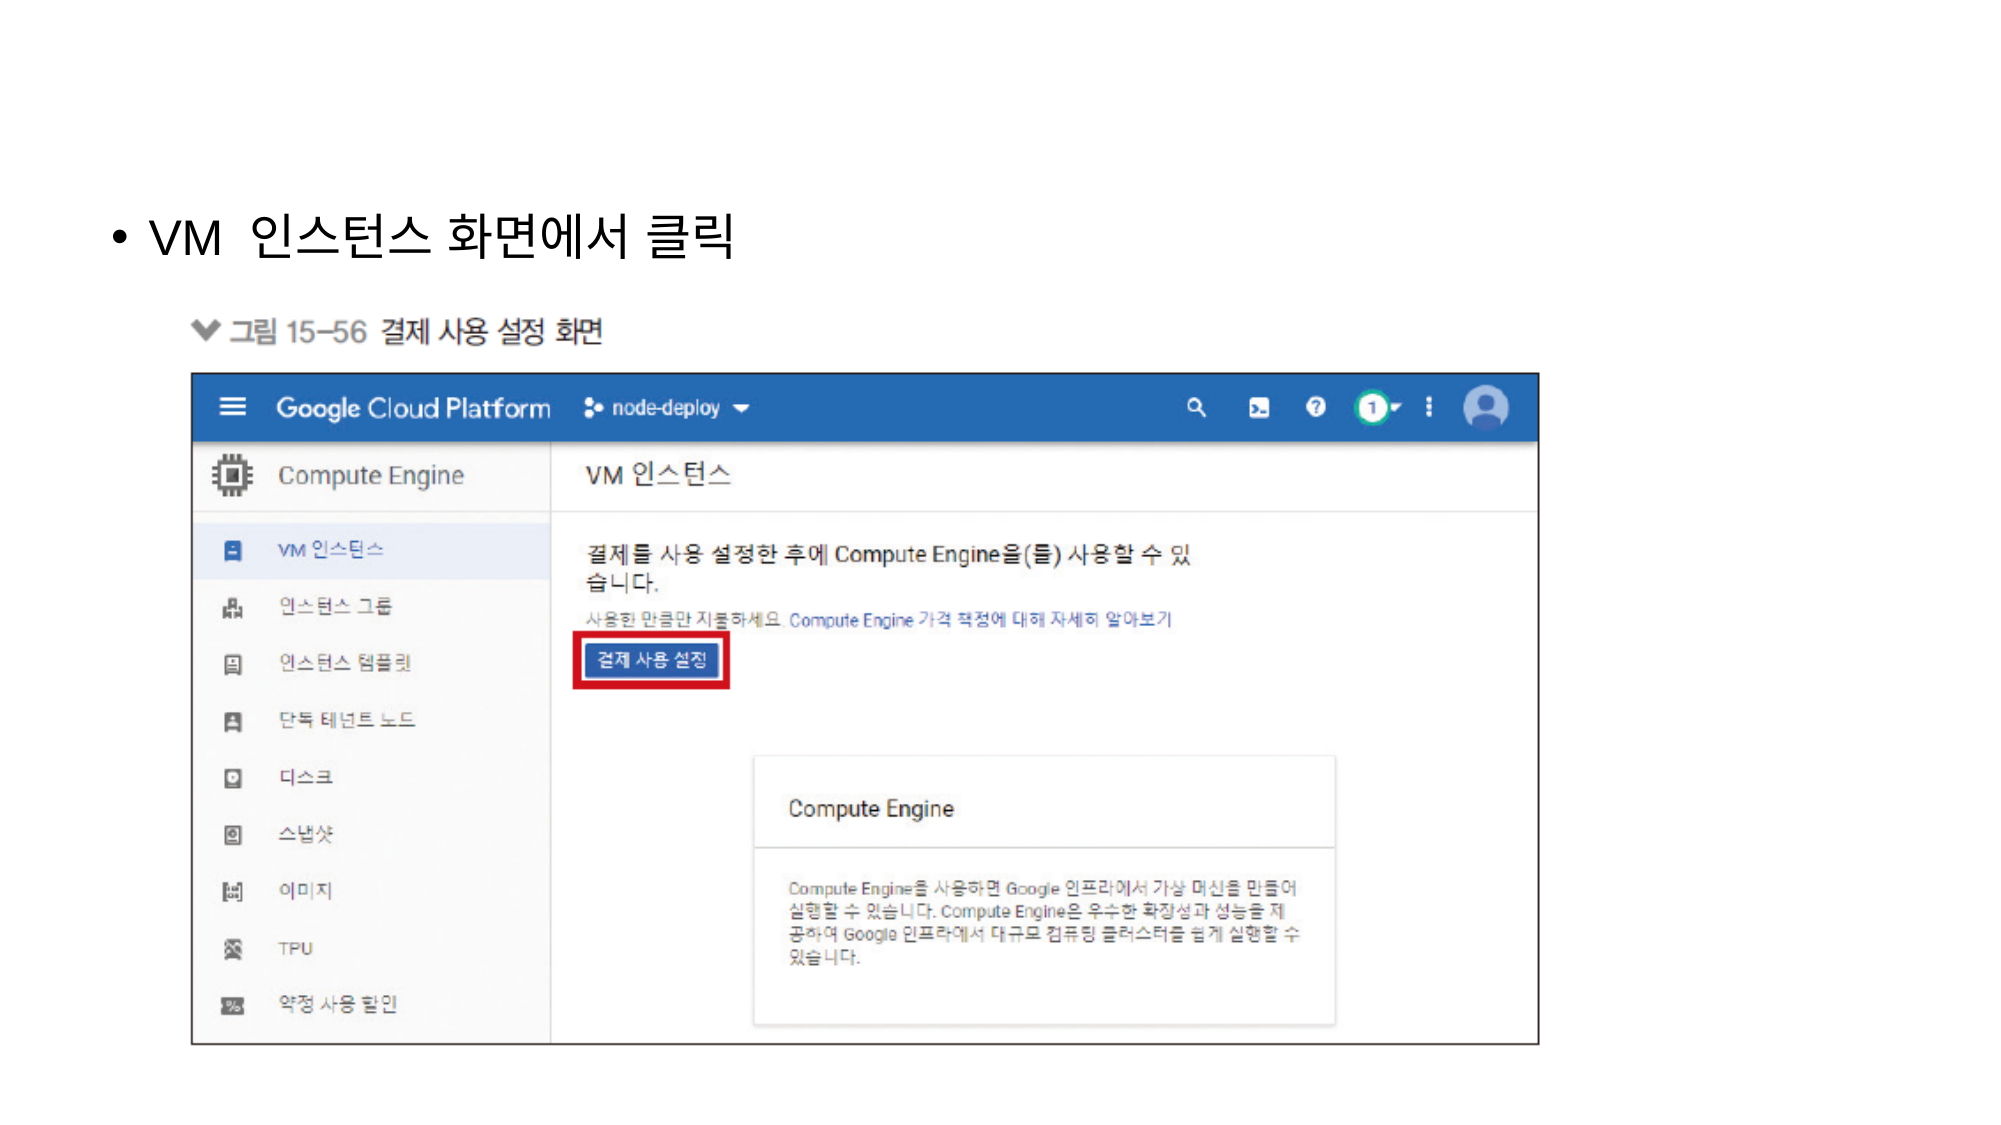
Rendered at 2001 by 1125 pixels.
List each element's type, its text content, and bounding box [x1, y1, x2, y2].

list VM 인스턴스 화면에서 클릭 [96, 205, 1870, 1020]
picture [179, 311, 1554, 1056]
